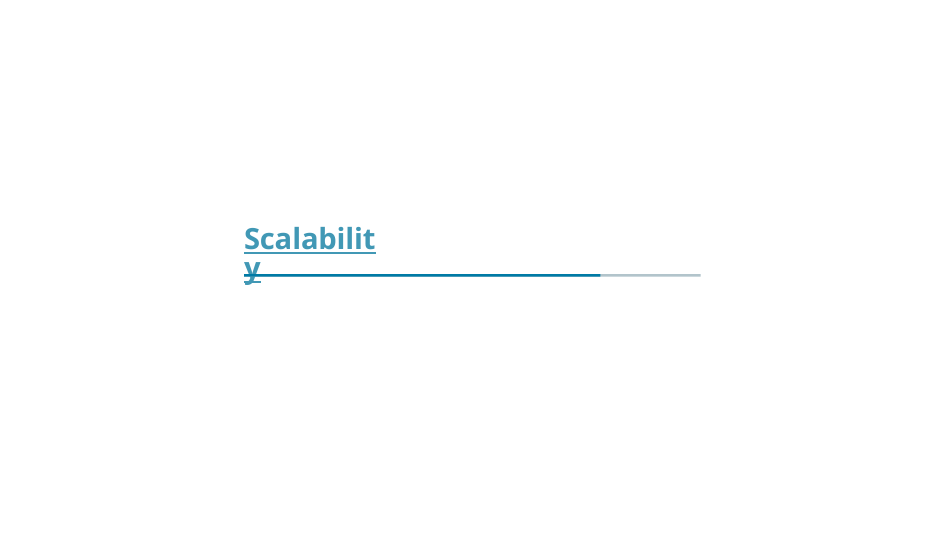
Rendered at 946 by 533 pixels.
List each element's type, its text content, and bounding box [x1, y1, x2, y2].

text_box Scalability [242, 217, 391, 260]
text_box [243, 273, 702, 277]
